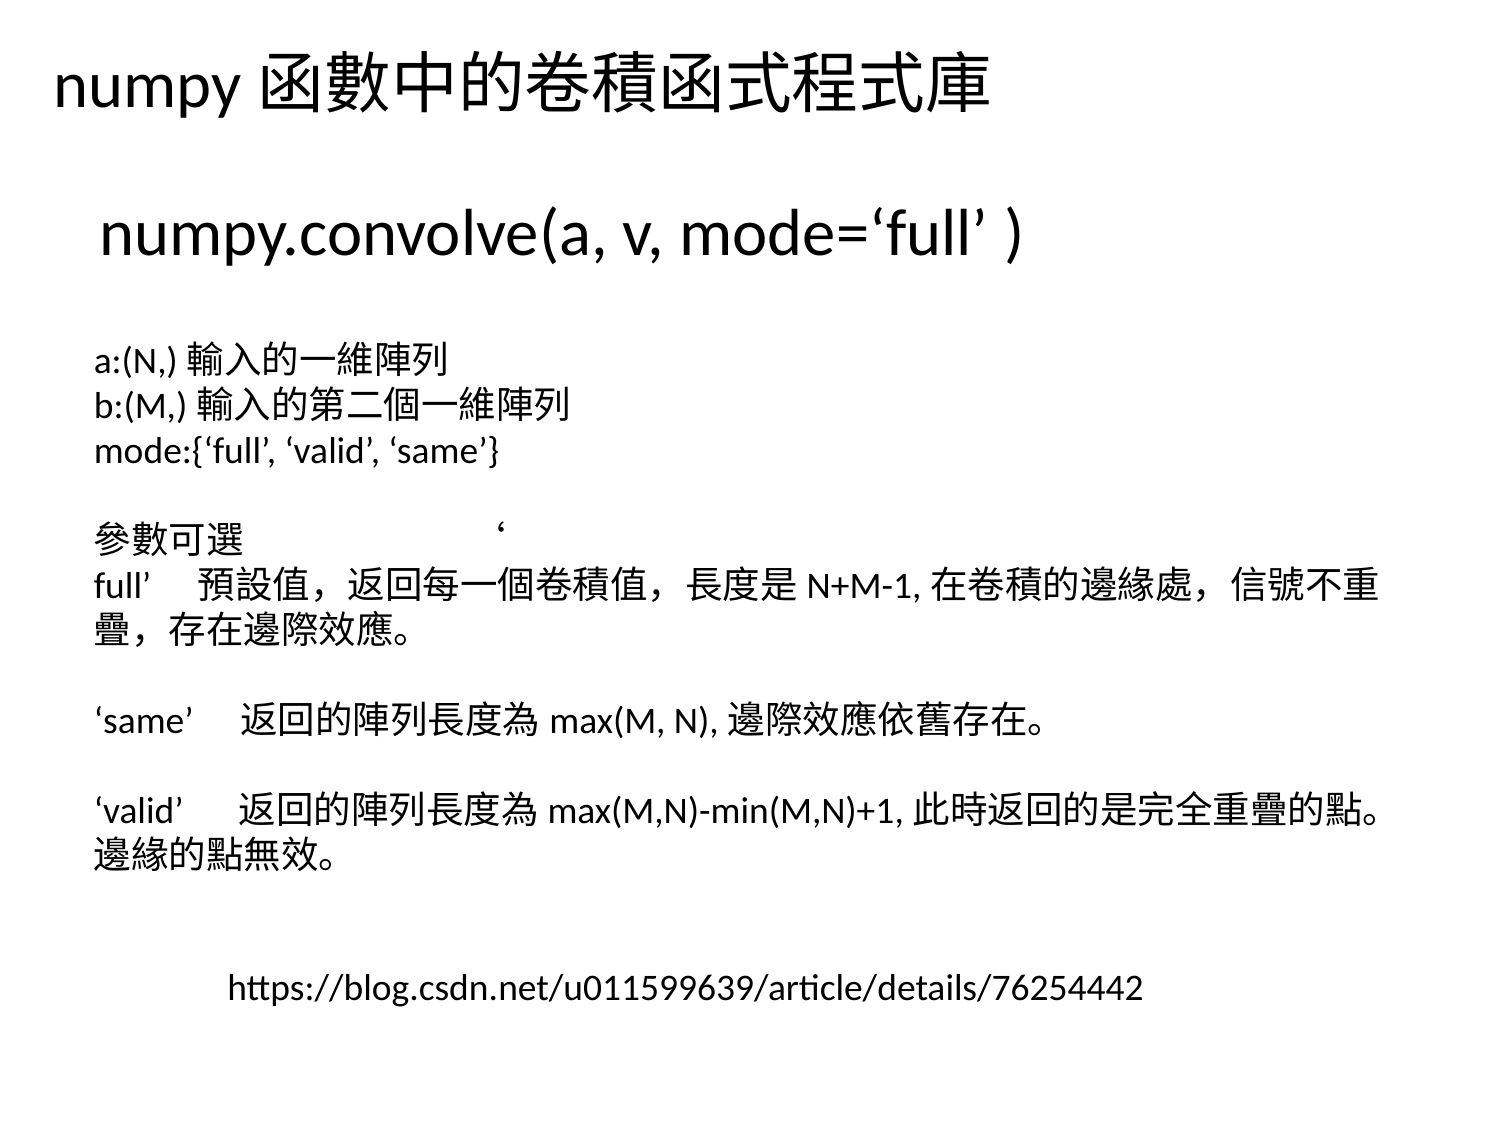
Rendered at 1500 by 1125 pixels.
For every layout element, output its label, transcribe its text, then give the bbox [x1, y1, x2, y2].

text_box a:(N,)輸入的一維陣列 b:(M,)輸入的第二個一維陣列 mode:{‘full’, ‘valid’, ‘same’} 參數可選 ‘ full’ 預設值，返回每一個卷積值，長度是N+M-1,在卷積的邊緣處，信號不重疊，存在邊際效應。 ‘same’ 返回的陣列長度為max(M, N),邊際效應依舊存在。 ‘valid’ 返回的陣列長度為max(M,N)-min(M,N)+1,此時返回的是完全重疊的點。邊緣的點無效。 [79, 328, 1407, 884]
text_box numpy函數中的卷積函式程式庫 [38, 33, 1074, 129]
text_box https://blog.csdn.net/u011599639/article/details/76254442 [212, 955, 1181, 1016]
text_box numpy.convolve(a, v, mode=‘full’ ) [84, 181, 1040, 276]
